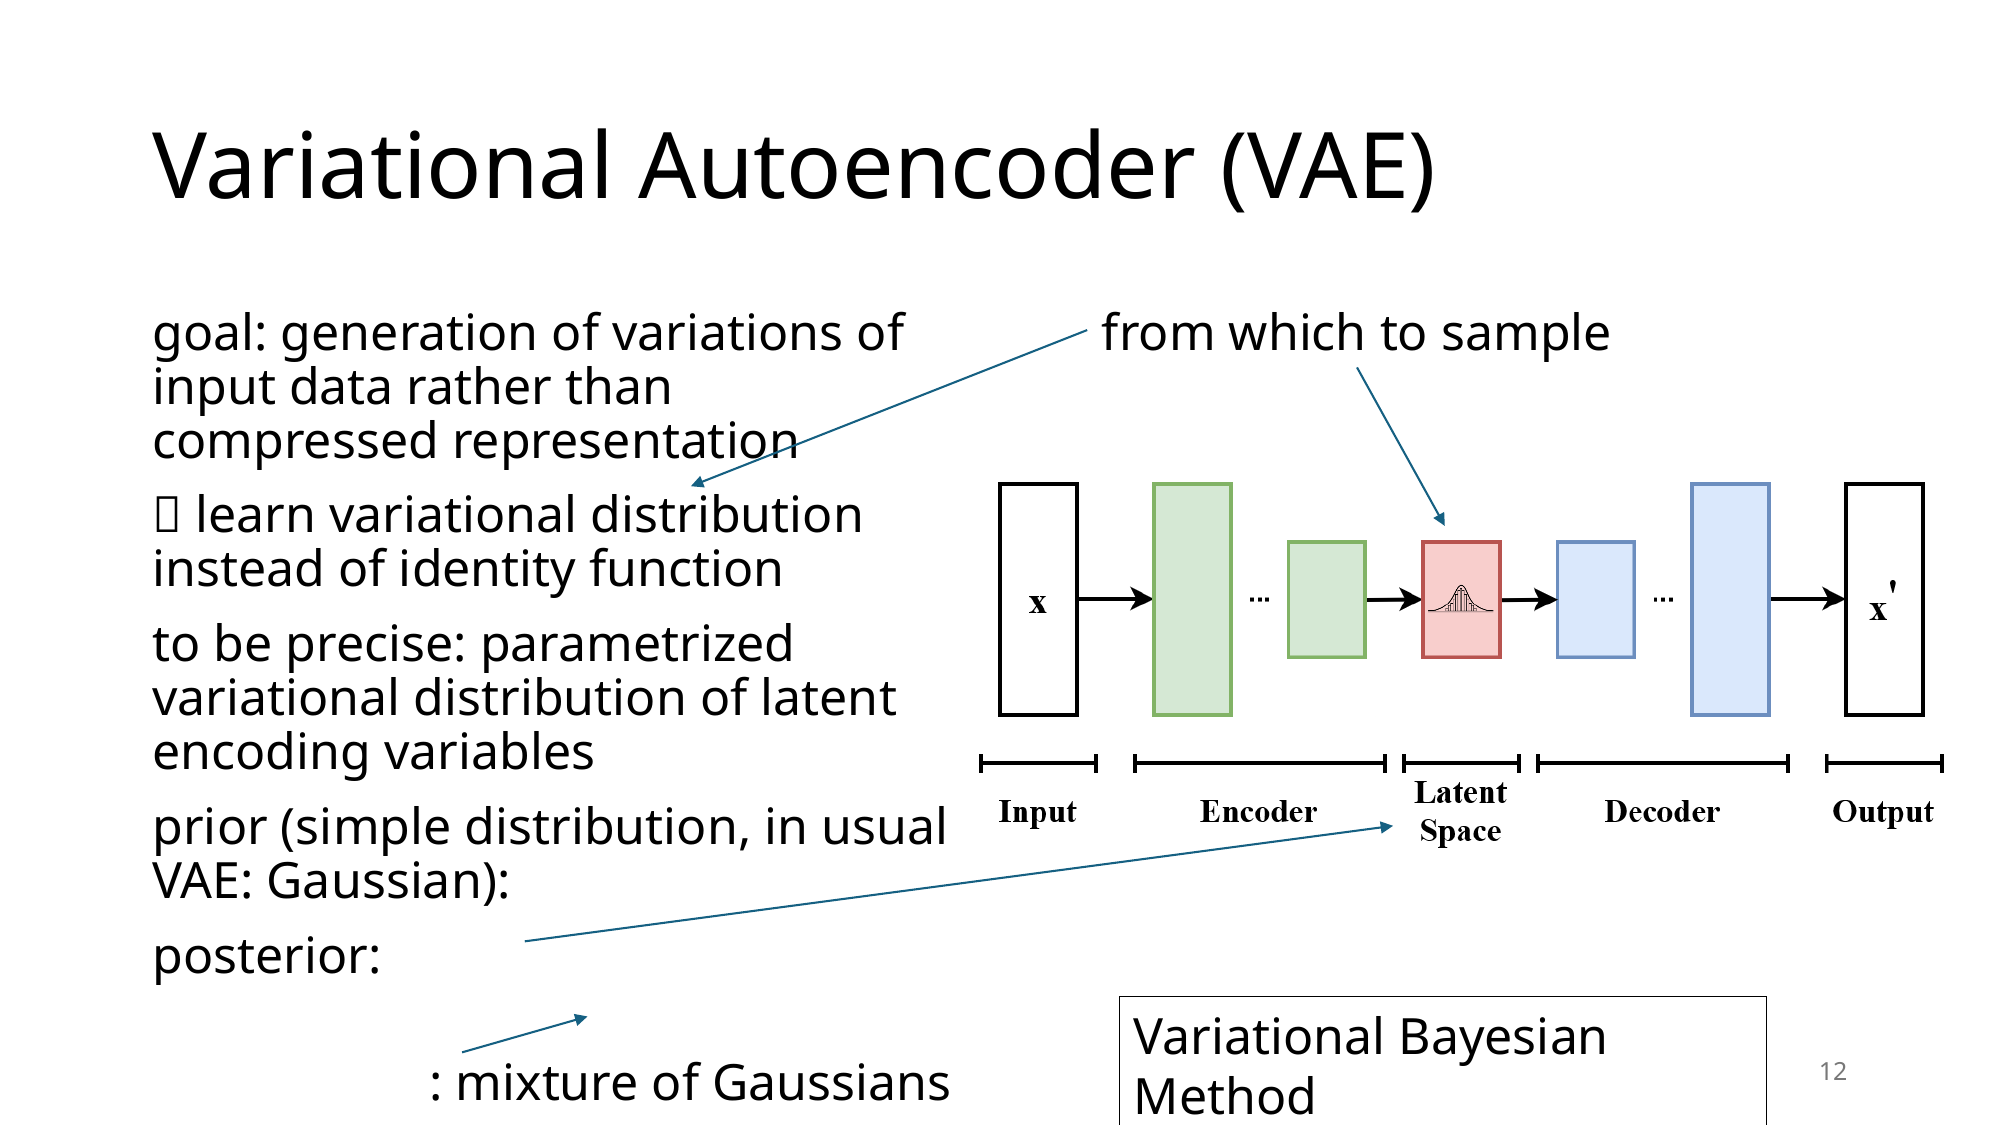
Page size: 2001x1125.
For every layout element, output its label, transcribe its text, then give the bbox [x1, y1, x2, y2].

slide_number 12 [1767, 1042, 1863, 1103]
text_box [690, 330, 1120, 487]
text_box from which to sample [1087, 292, 1627, 368]
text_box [524, 825, 1394, 942]
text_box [461, 1015, 588, 1053]
title Variational Autoencoder (VAE) [137, 59, 1887, 278]
text_box Variational Bayesian Method [1119, 996, 1767, 1125]
picture [921, 423, 2000, 890]
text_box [1356, 367, 1446, 527]
